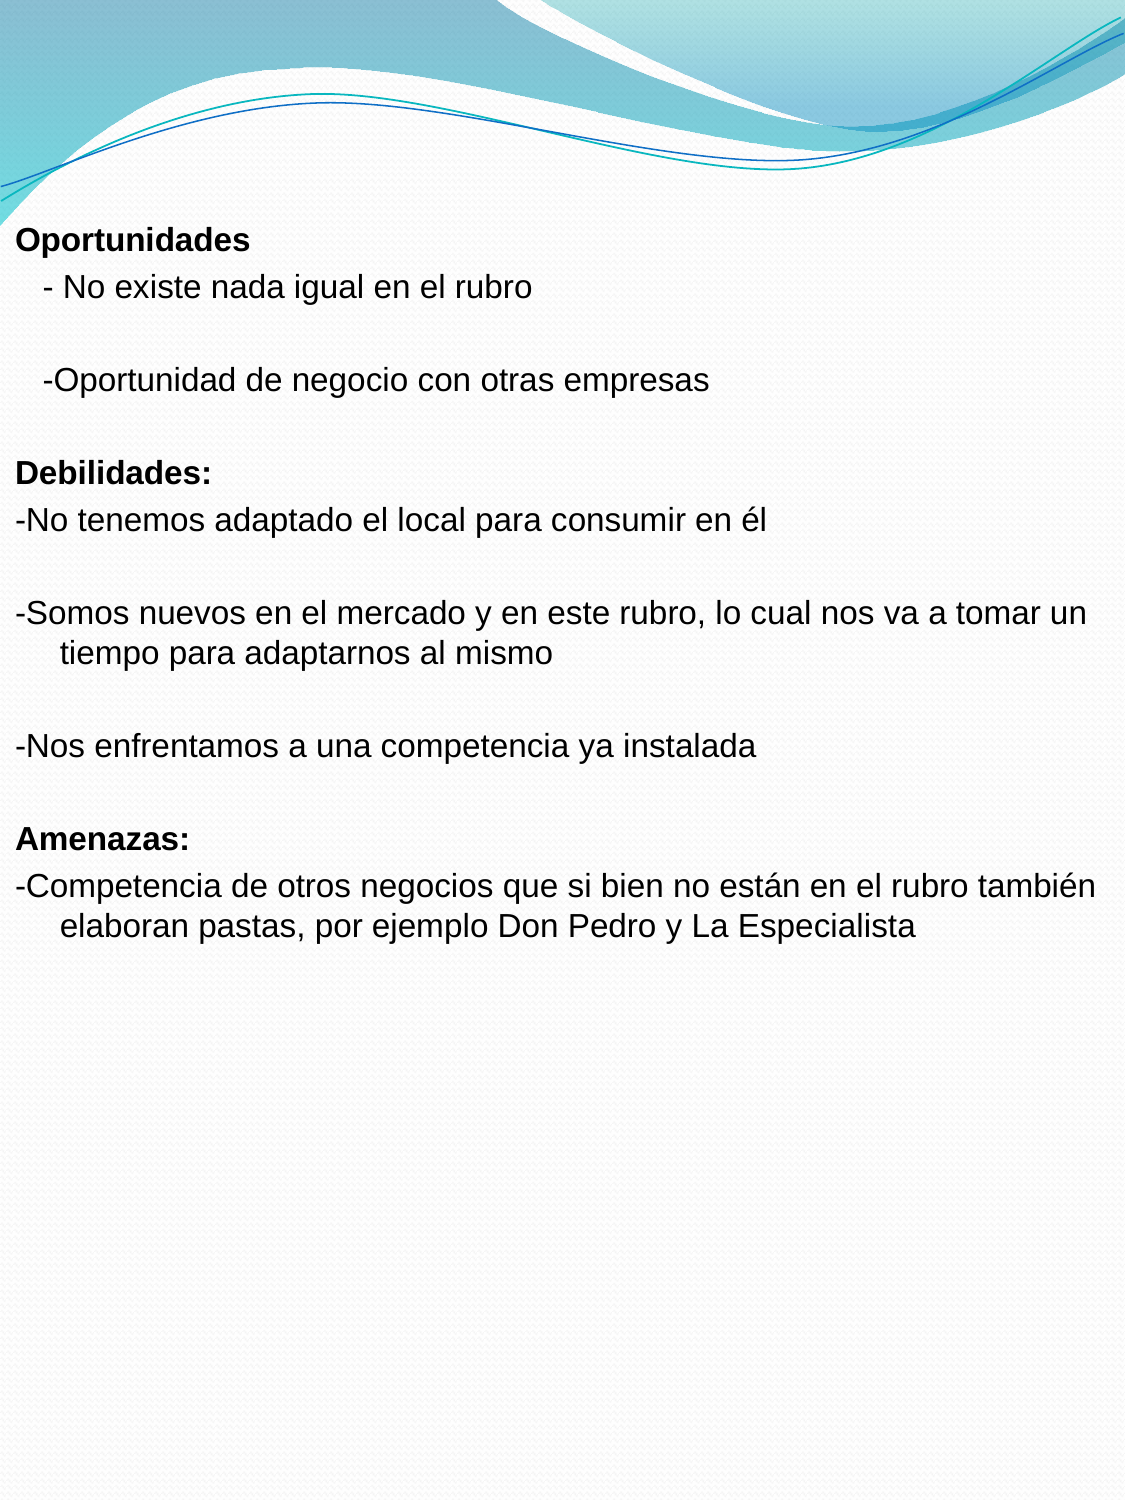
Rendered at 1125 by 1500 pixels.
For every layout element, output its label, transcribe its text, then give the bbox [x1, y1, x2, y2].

list Oportunidades - No existe nada igual en el rubro -Oportunidad de negocio con otras empresas Debilidades: -No tenemos adaptado el local para consumir en él -Somos nuevos en el mercado y en este rubro, lo cual nos va a tomar un tiempo para adaptarnos al mismo -Nos enfrentamos a una competencia ya instalada Amenazas: -Competencia de otros negocios que si bien no están en el rubro también elaboran pastas, por ejemplo Don Pedro y La Especialista [0, 210, 1125, 1500]
